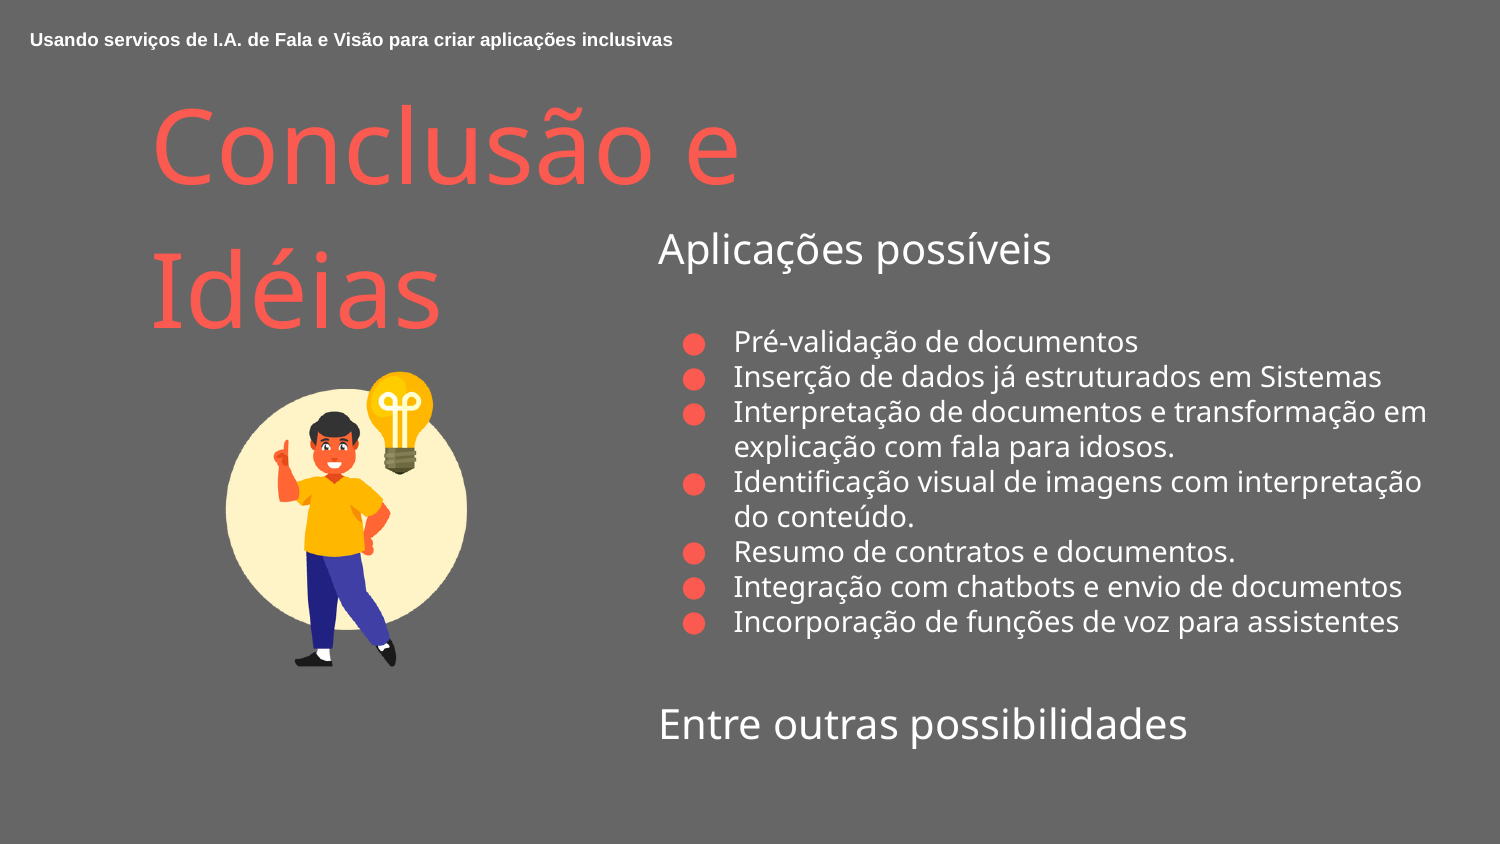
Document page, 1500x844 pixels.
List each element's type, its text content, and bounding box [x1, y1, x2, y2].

text_box Usando serviços de I.A. de Fala e Visão para criar aplicações inclusivas [14, 12, 914, 73]
text_box Aplicações possíveis Pré-validação de documentos Inserção de dados já estruturados em Sistemas Interpretação de documentos e transformação em explicação com fala para idosos. Identificação visual de imagens com interpretação do conteúdo. Resumo de contratos e documentos. Integração com chatbots e envio de documentos Incorporação de funções de voz para assistentes Entre outras possibilidades [643, 208, 1449, 830]
picture [166, 356, 587, 727]
text_box Conclusão e Idéias [135, 46, 961, 137]
